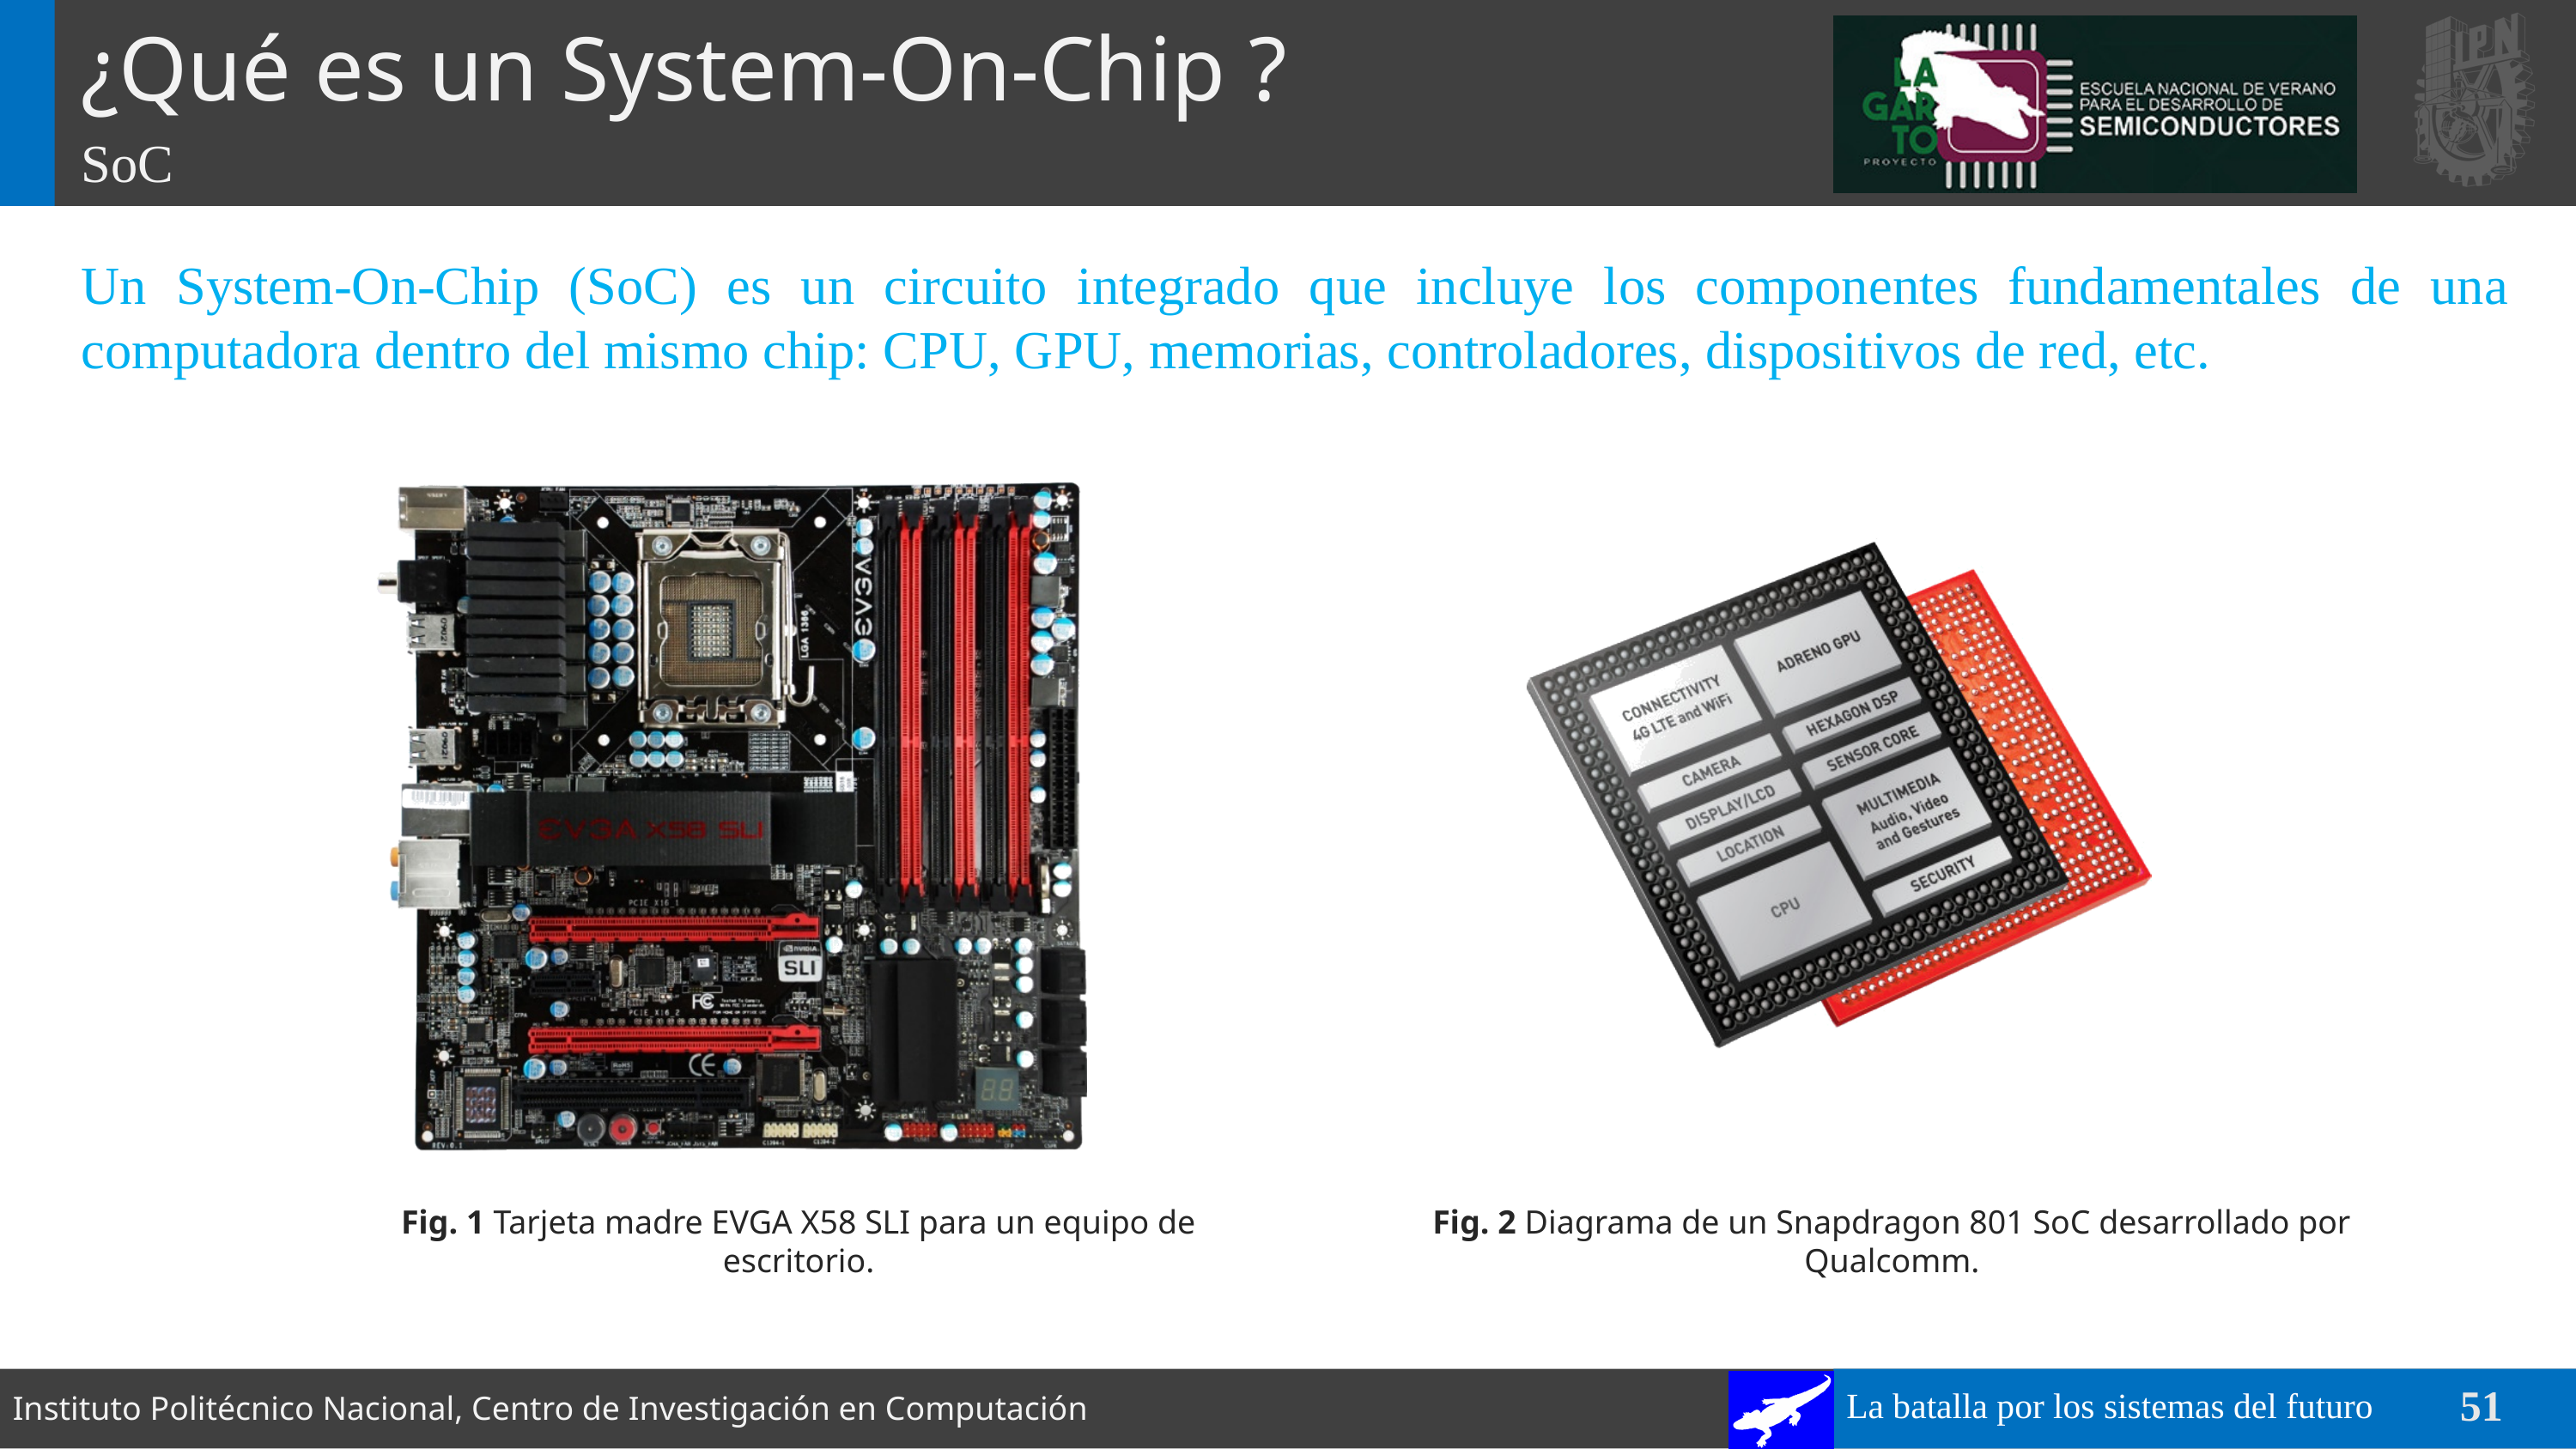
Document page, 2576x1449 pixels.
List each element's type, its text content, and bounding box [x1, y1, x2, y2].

picture [1833, 15, 2357, 193]
slide_number 51 [2447, 1368, 2576, 1446]
subtitle SoC [68, 130, 1834, 193]
list Un System-On-Chip (SoC) es un circuito integrado que incluye los componentes fundamentales de una computadora dentro del mismo chip: CPU, GPU, memorias, controladores, dispositivos de red, etc. [68, 244, 2524, 1306]
picture [1516, 536, 2152, 1055]
title ¿Qué es un System-On-Chip ? [68, 18, 1834, 127]
picture [369, 477, 1087, 1158]
text_box Fig. 2 Diagrama de un Snapdragon 801 SoC desarrollado por Qualcomm. [1336, 1195, 2448, 1259]
picture [1728, 1371, 1834, 1449]
text_box Fig. 1 Tarjeta madre EVGA X58 SLI para un equipo de escritorio. [308, 1195, 1289, 1268]
list La batalla por los sistemas del futuro [1833, 1368, 2447, 1446]
